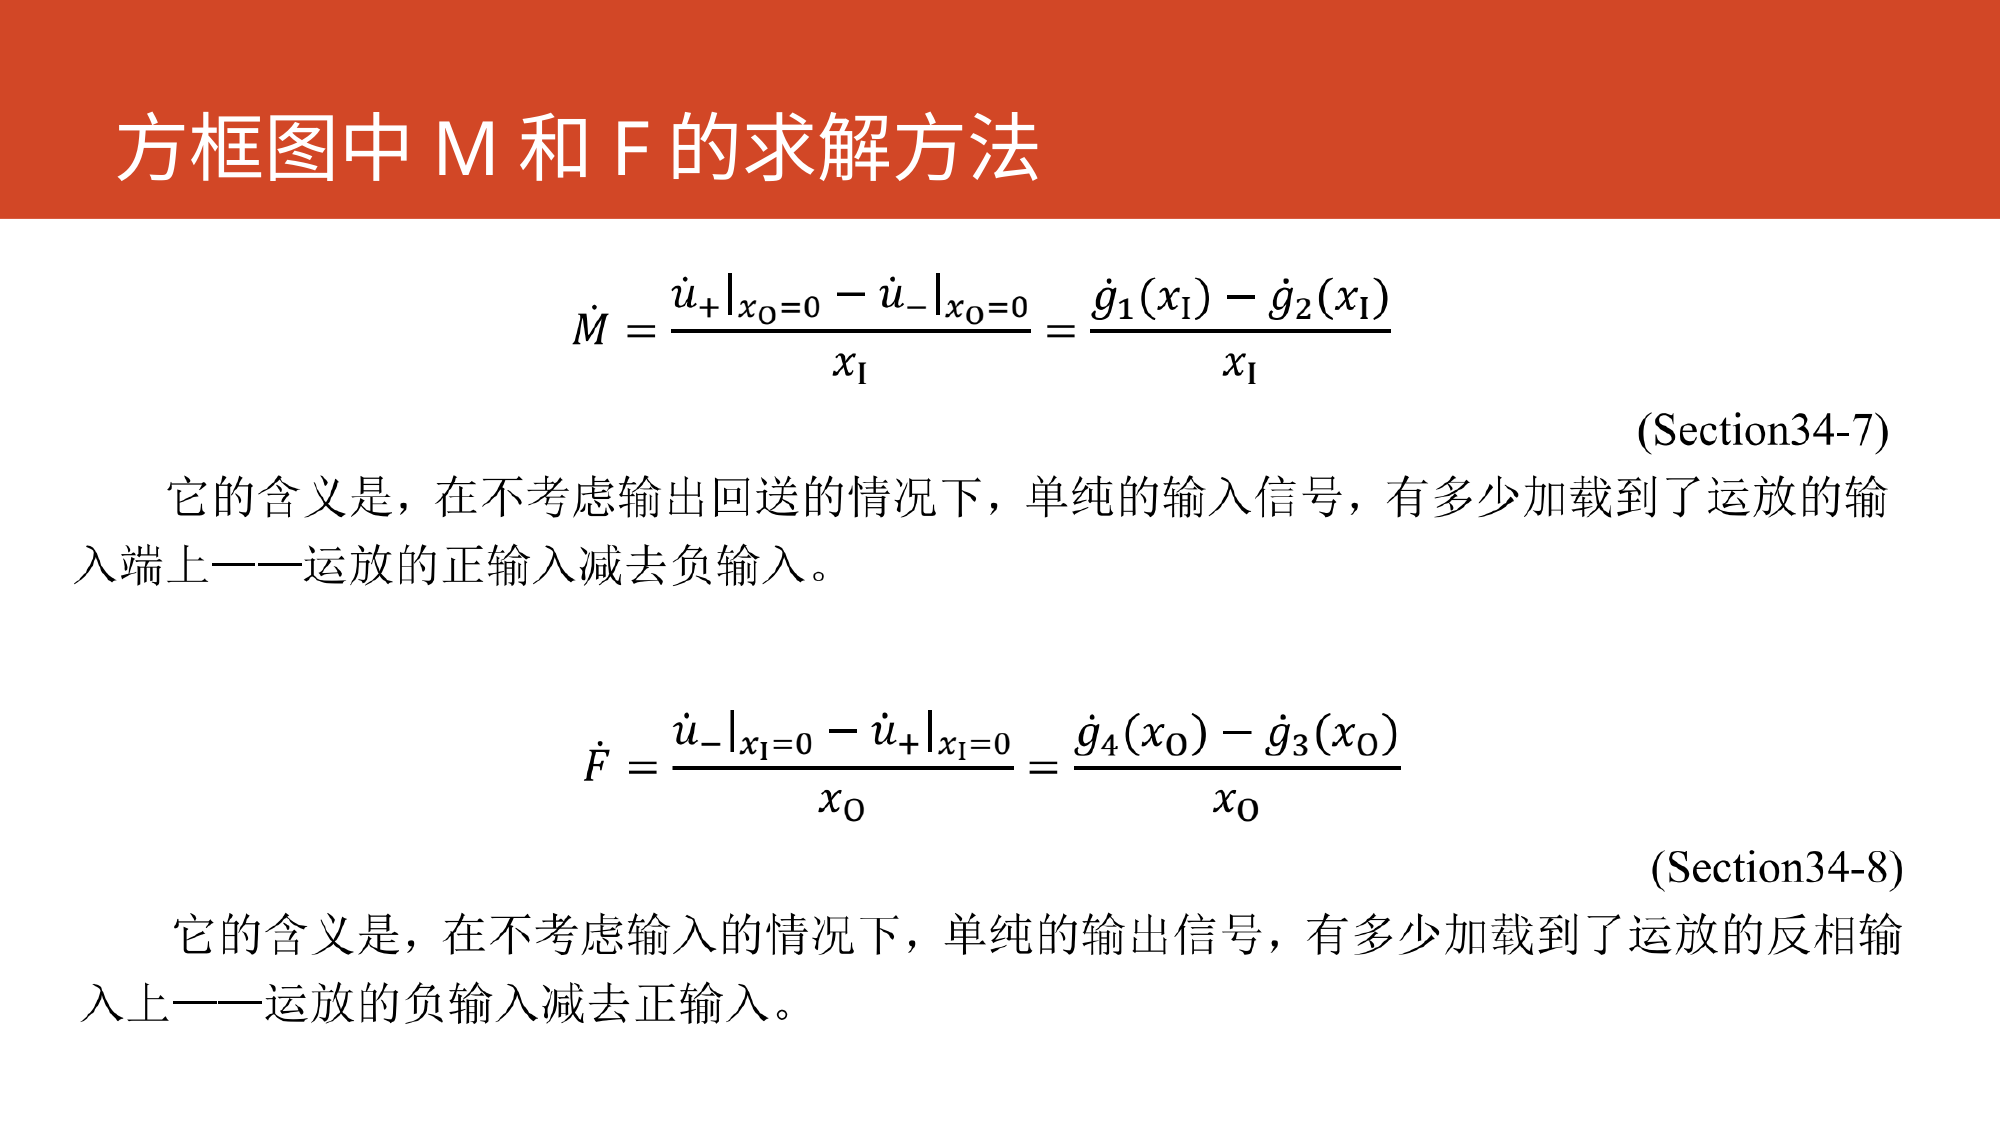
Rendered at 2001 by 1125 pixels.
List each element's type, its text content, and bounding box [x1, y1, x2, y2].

picture [73, 256, 1889, 595]
picture [73, 697, 1909, 1036]
title 方框图中M和F的求解方法 [99, 0, 1863, 199]
